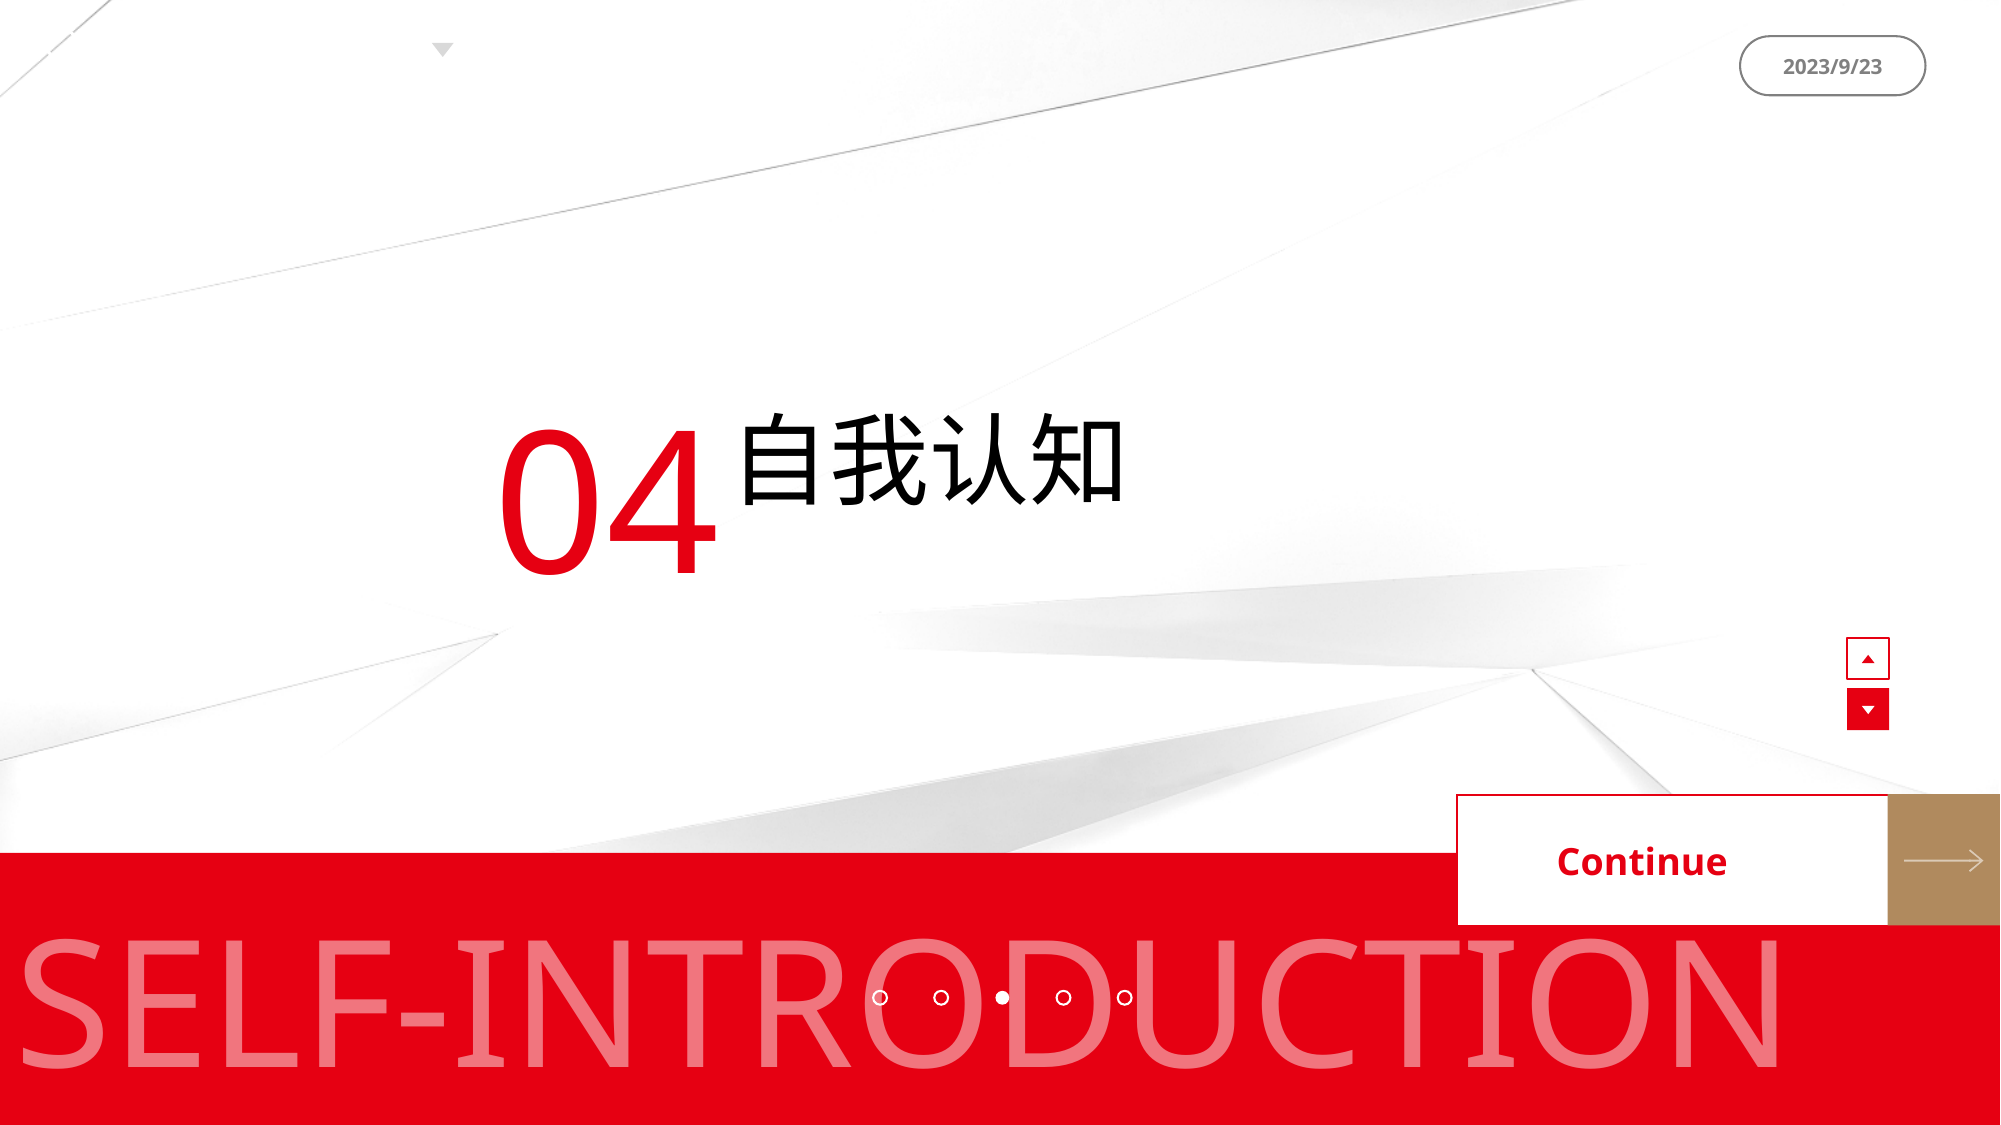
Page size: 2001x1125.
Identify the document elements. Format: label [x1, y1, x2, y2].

picture [0, 0, 2000, 1125]
text_box [1740, 36, 1926, 96]
text_box [46, 29, 81, 64]
text_box [1821, 662, 1915, 705]
text_box [432, 366, 1563, 622]
